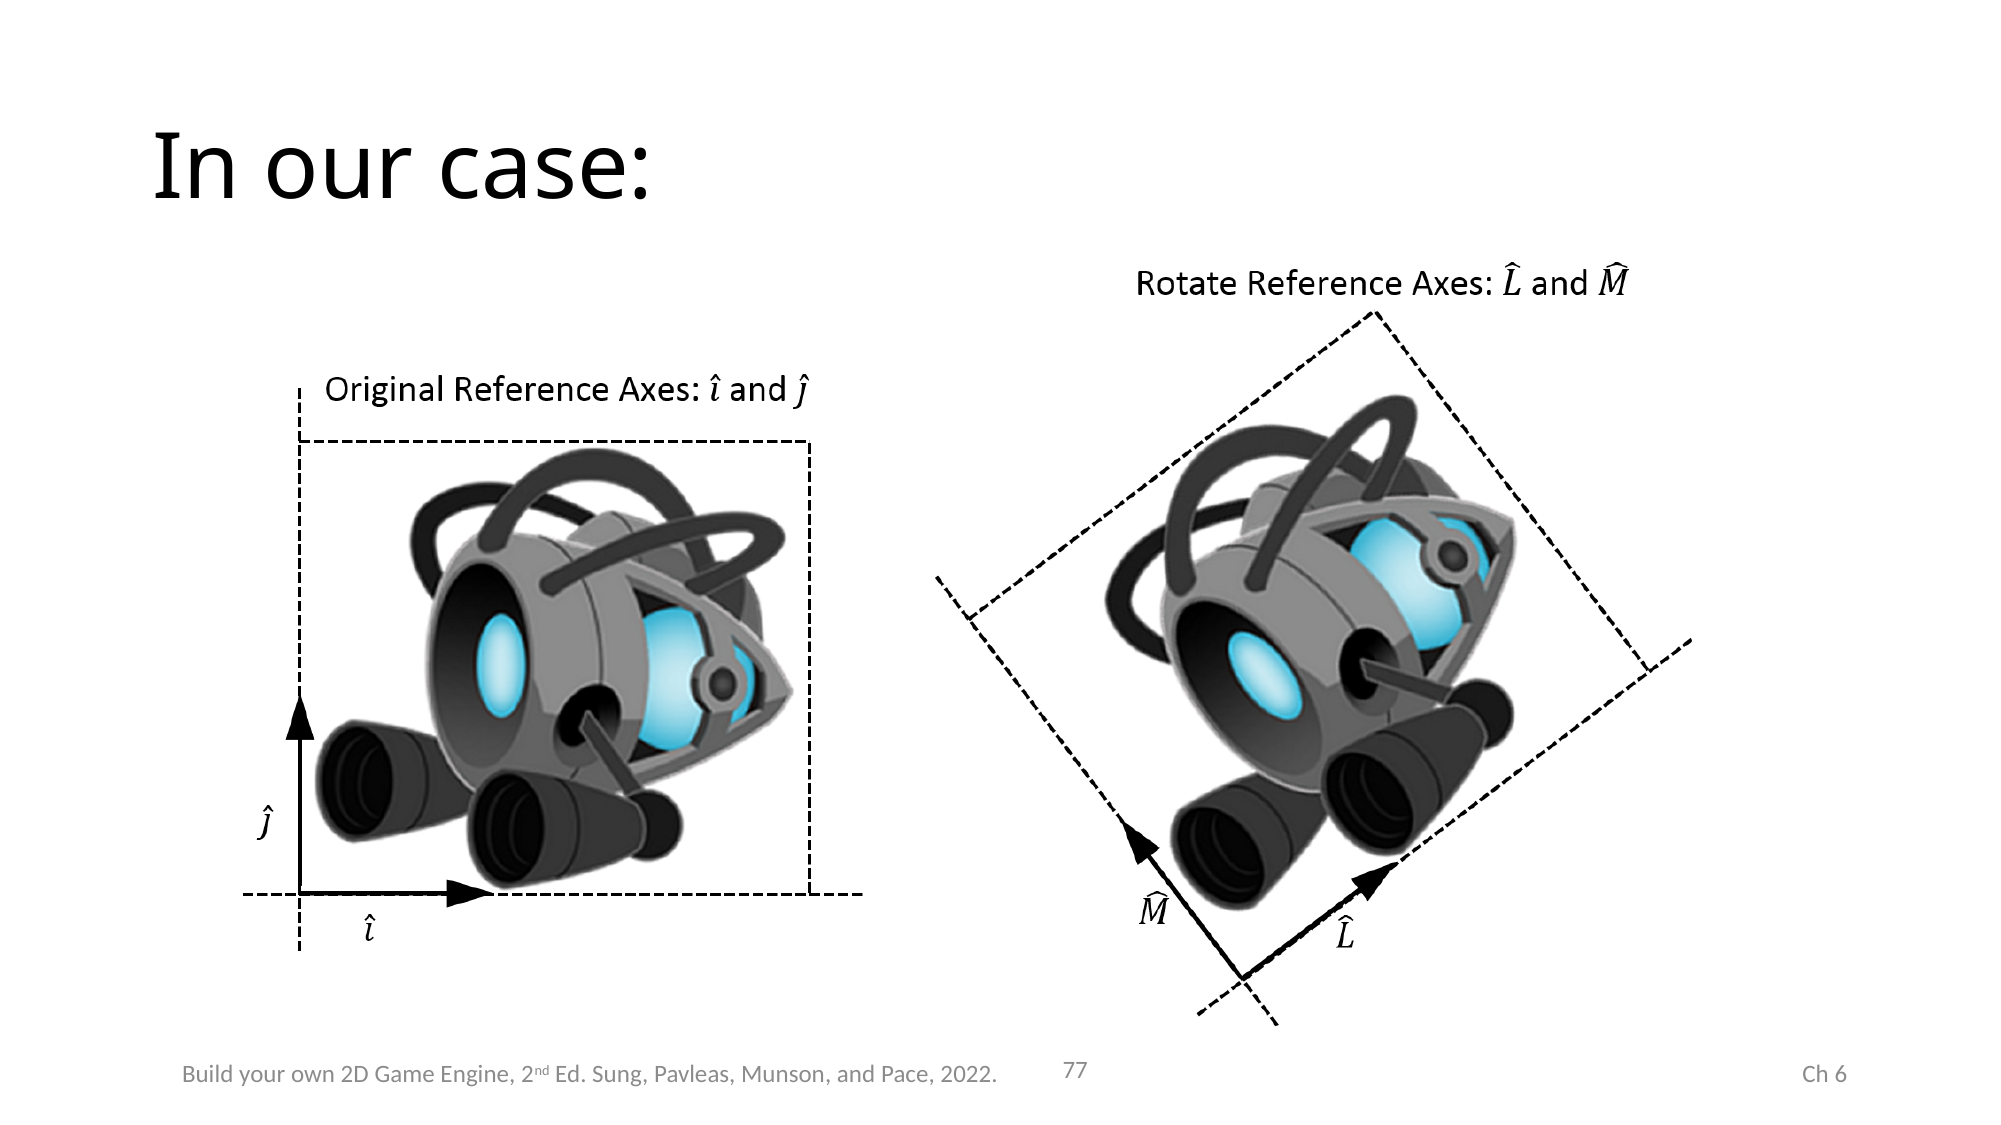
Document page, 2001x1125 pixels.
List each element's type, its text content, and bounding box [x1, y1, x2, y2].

title In our case: [137, 59, 1863, 278]
picture [237, 356, 863, 965]
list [918, 234, 1707, 1041]
